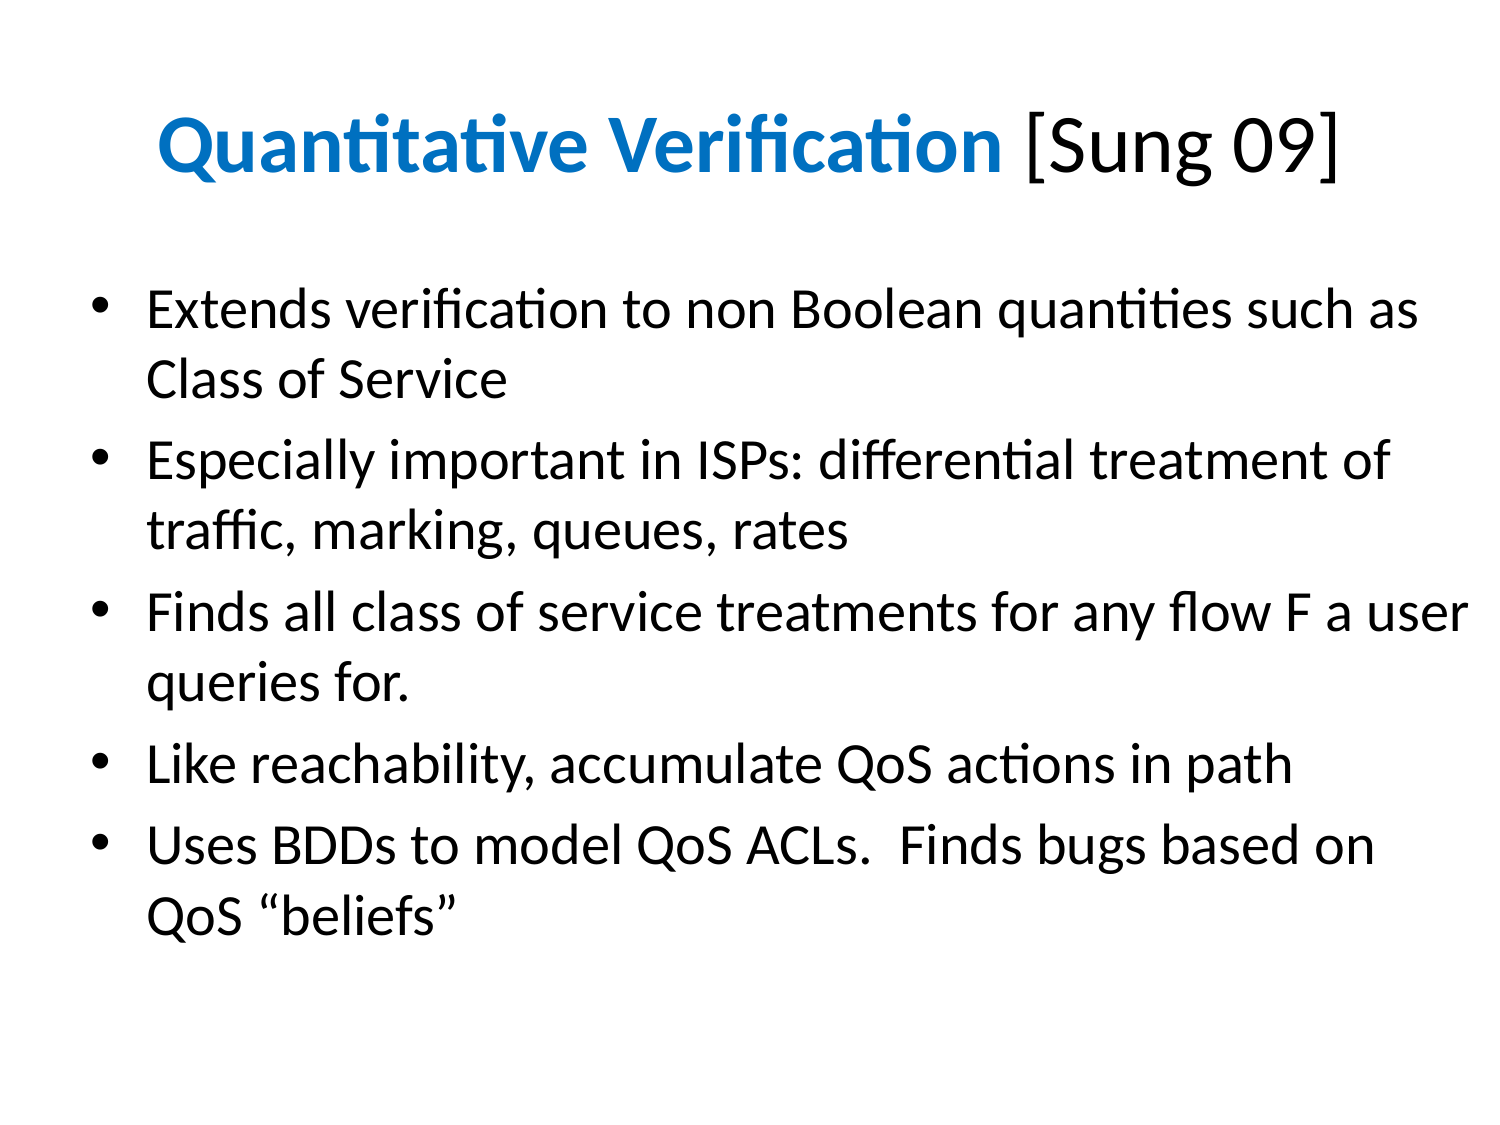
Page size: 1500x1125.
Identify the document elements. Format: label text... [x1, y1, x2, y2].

list Extends verification to non Boolean quantities such as Class of Service Especially important in ISPs: differential treatment of traffic, marking, queues, rates Finds all class of service treatments for any flow F a user queries for. Like reachability, accumulate QoS actions in path Uses BDDs to model QoS ACLs. Finds bugs based on QoS “beliefs” [74, 262, 1500, 976]
title Quantitative Verification [Sung 09] [74, 44, 1426, 233]
